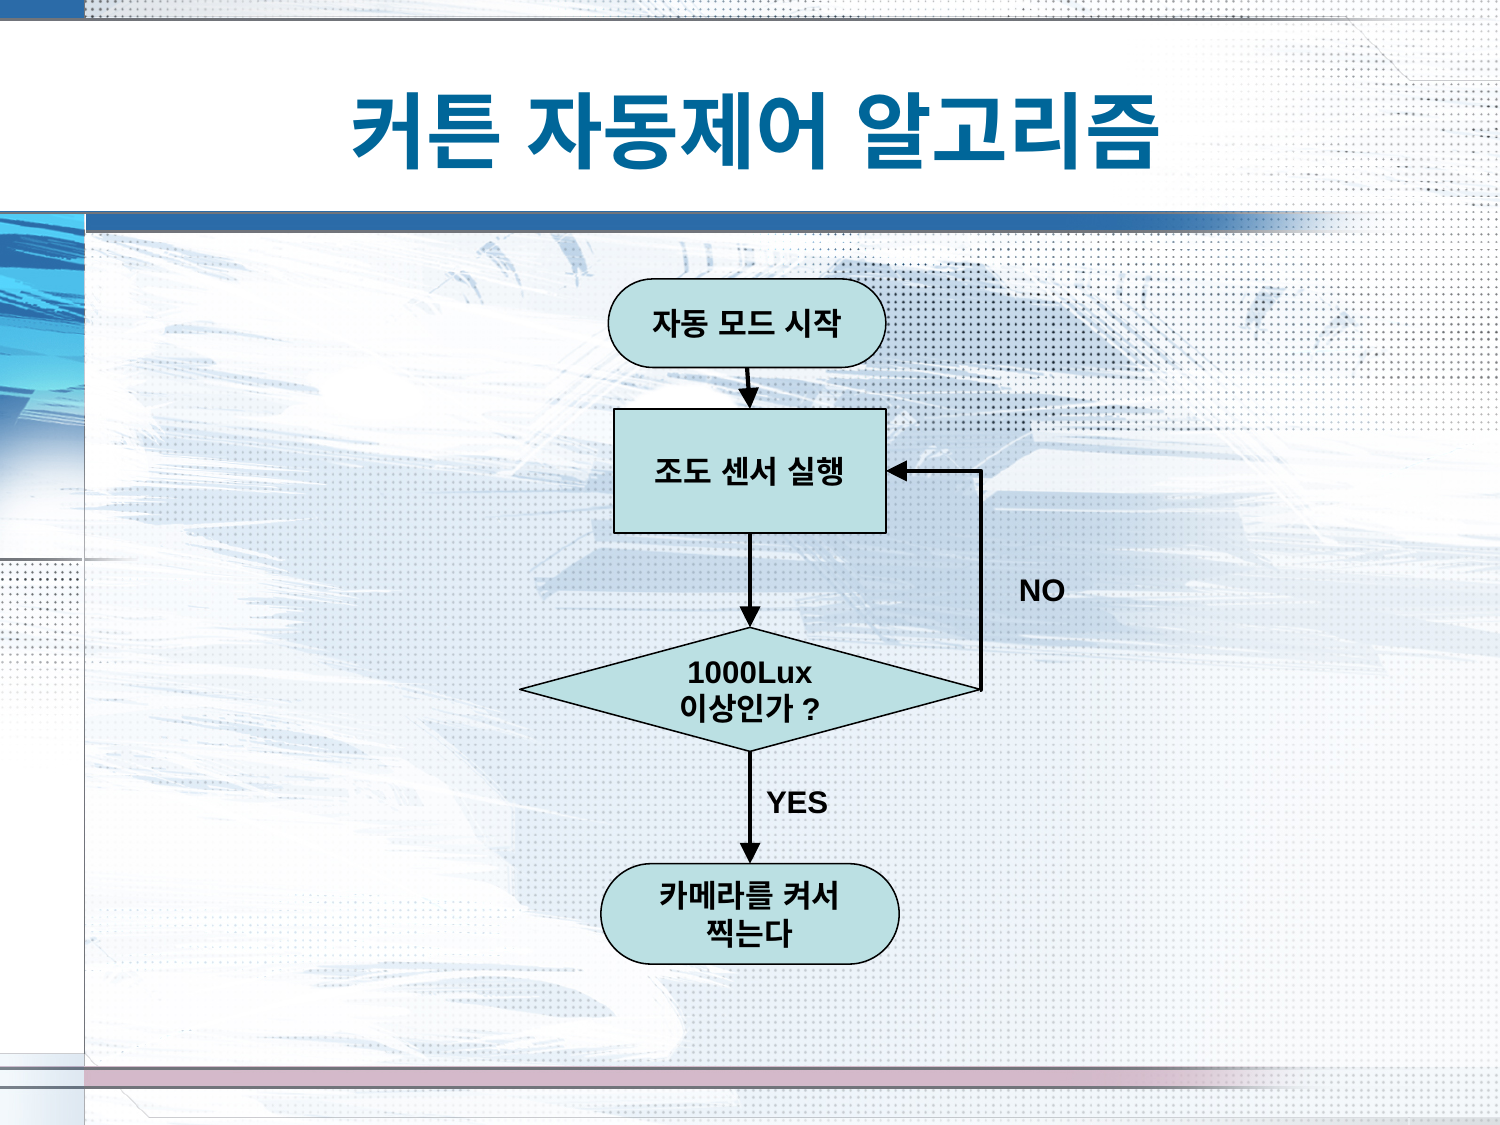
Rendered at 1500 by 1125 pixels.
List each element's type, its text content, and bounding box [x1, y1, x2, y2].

text_box 자동 모드 시작 [608, 278, 886, 368]
text_box NO [997, 562, 1087, 628]
text_box 1000Lux 이상인가? [519, 627, 949, 751]
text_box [885, 470, 981, 690]
text_box 카메라를 켜서 찍는다 [600, 863, 900, 965]
text_box 조도 센서 실행 [614, 408, 886, 533]
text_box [727, 386, 770, 390]
text_box YES [732, 775, 863, 840]
title 커튼 자동제어 알고리즘 [87, 44, 1426, 213]
picture [0, 0, 1500, 1125]
